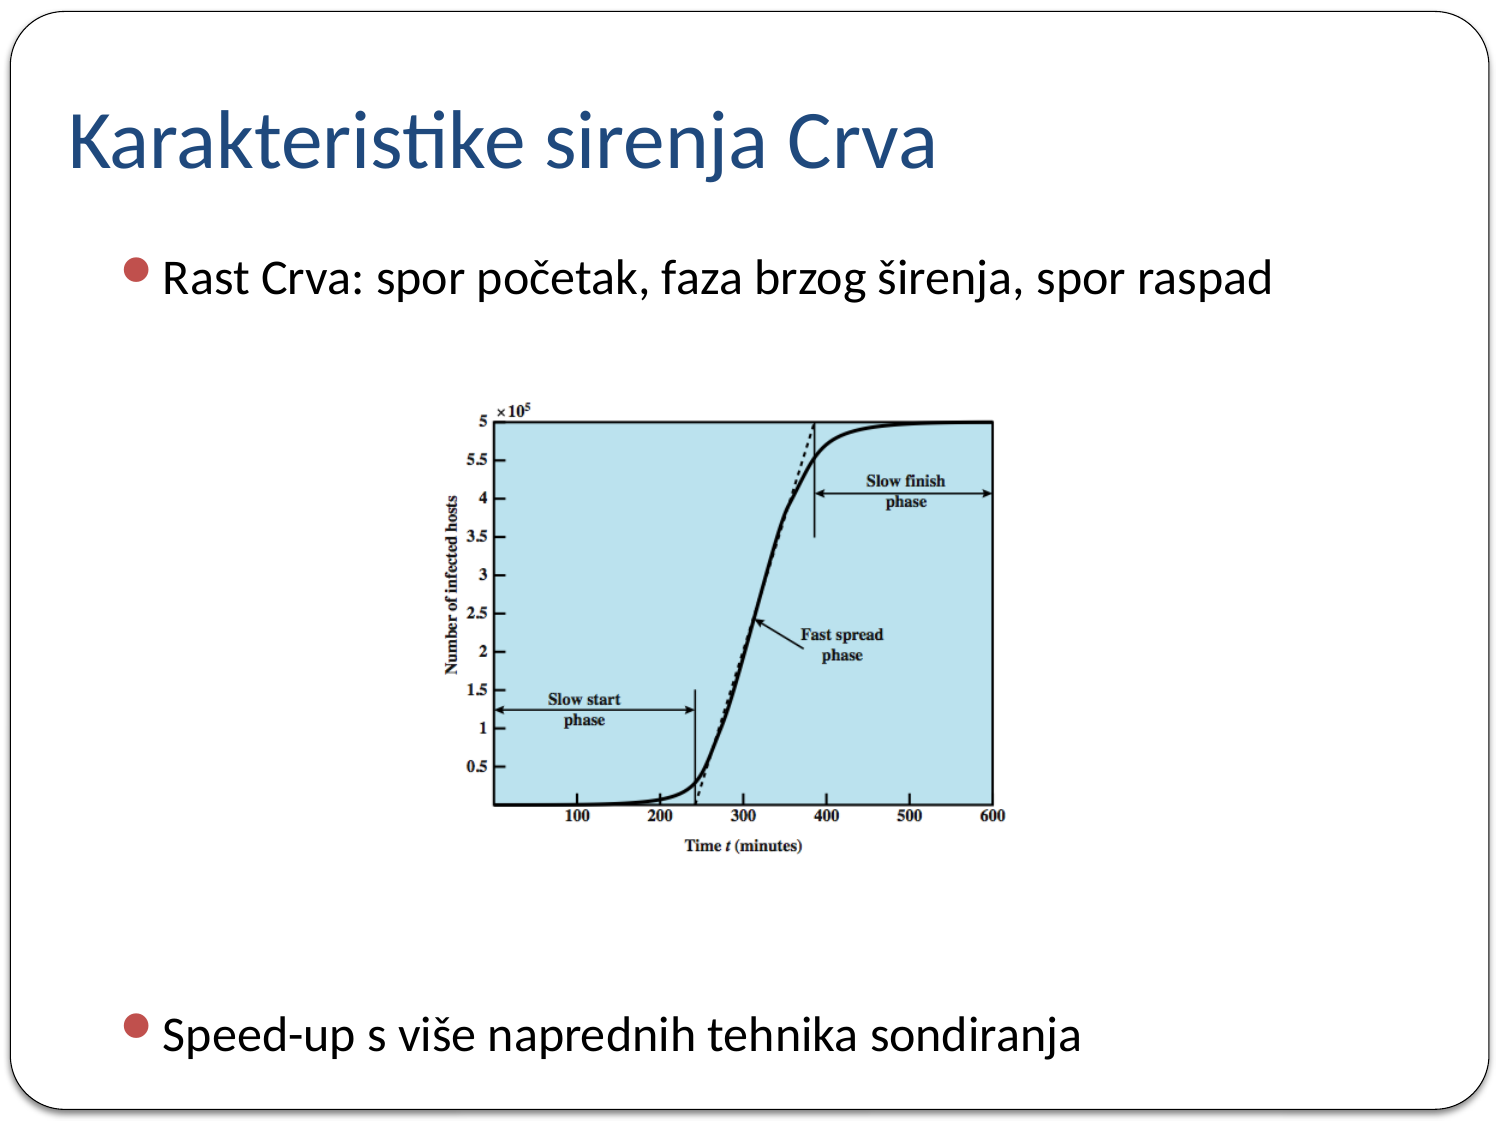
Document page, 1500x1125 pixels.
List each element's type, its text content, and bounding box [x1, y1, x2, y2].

picture [407, 349, 1074, 892]
title Karakteristike sirenja Crva [52, 44, 1460, 233]
list Rast Crva: spor početak, faza brzog širenja, spor raspad Speed​​-up s više naprednih tehnika sondiranja [52, 237, 1460, 1083]
